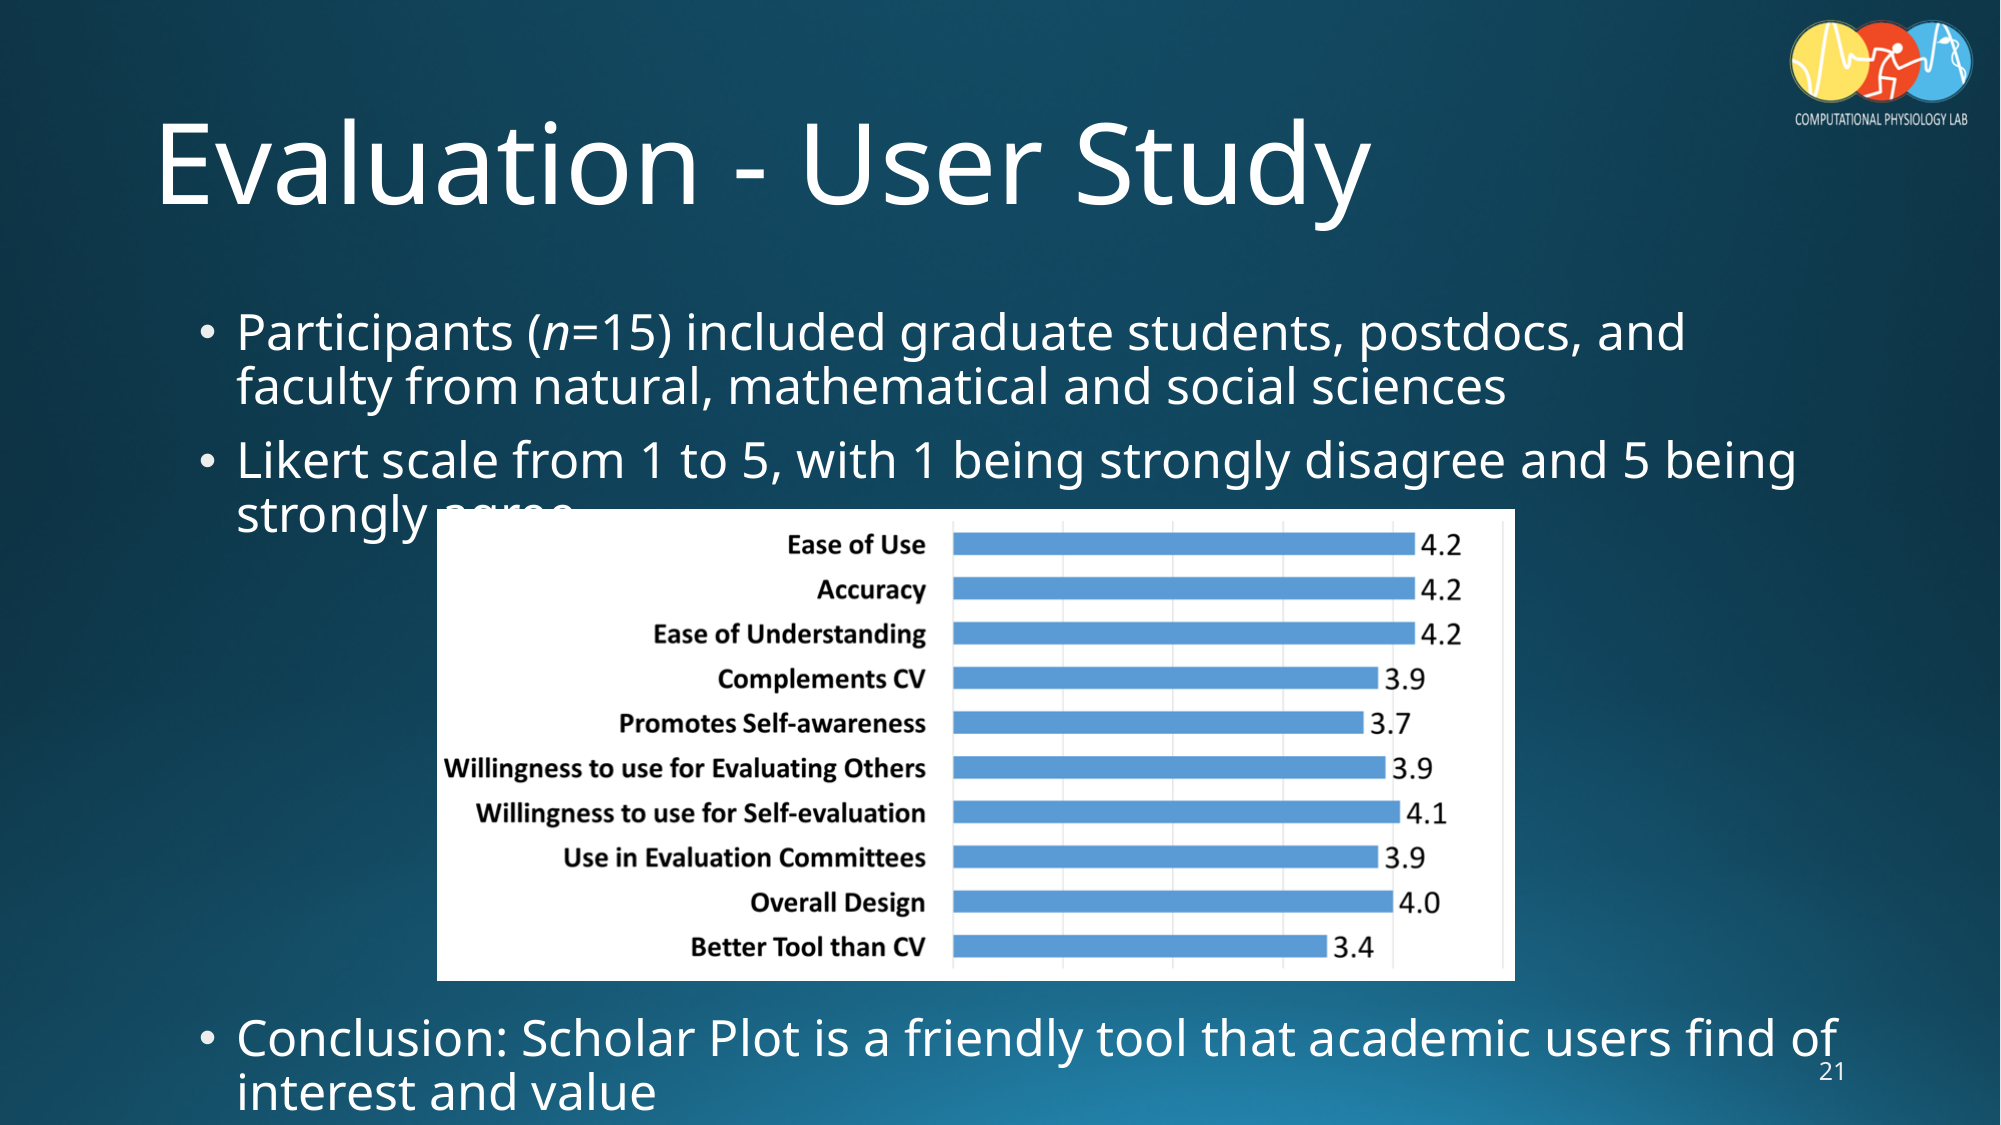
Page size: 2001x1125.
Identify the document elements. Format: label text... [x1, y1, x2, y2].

picture [0, 0, 2001, 1125]
slide_number 21 [1412, 1042, 1863, 1103]
list Participants (n=15) included graduate students, postdocs, and faculty from natural, mathematical and social sciences Likert scale from 1 to 5, with 1 being strongly disagree and 5 being strongly agree Conclusion: Scholar Plot is a friendly tool that academic users find of interest and value [183, 299, 1863, 1101]
title Evaluation - User Study [137, 59, 1863, 278]
